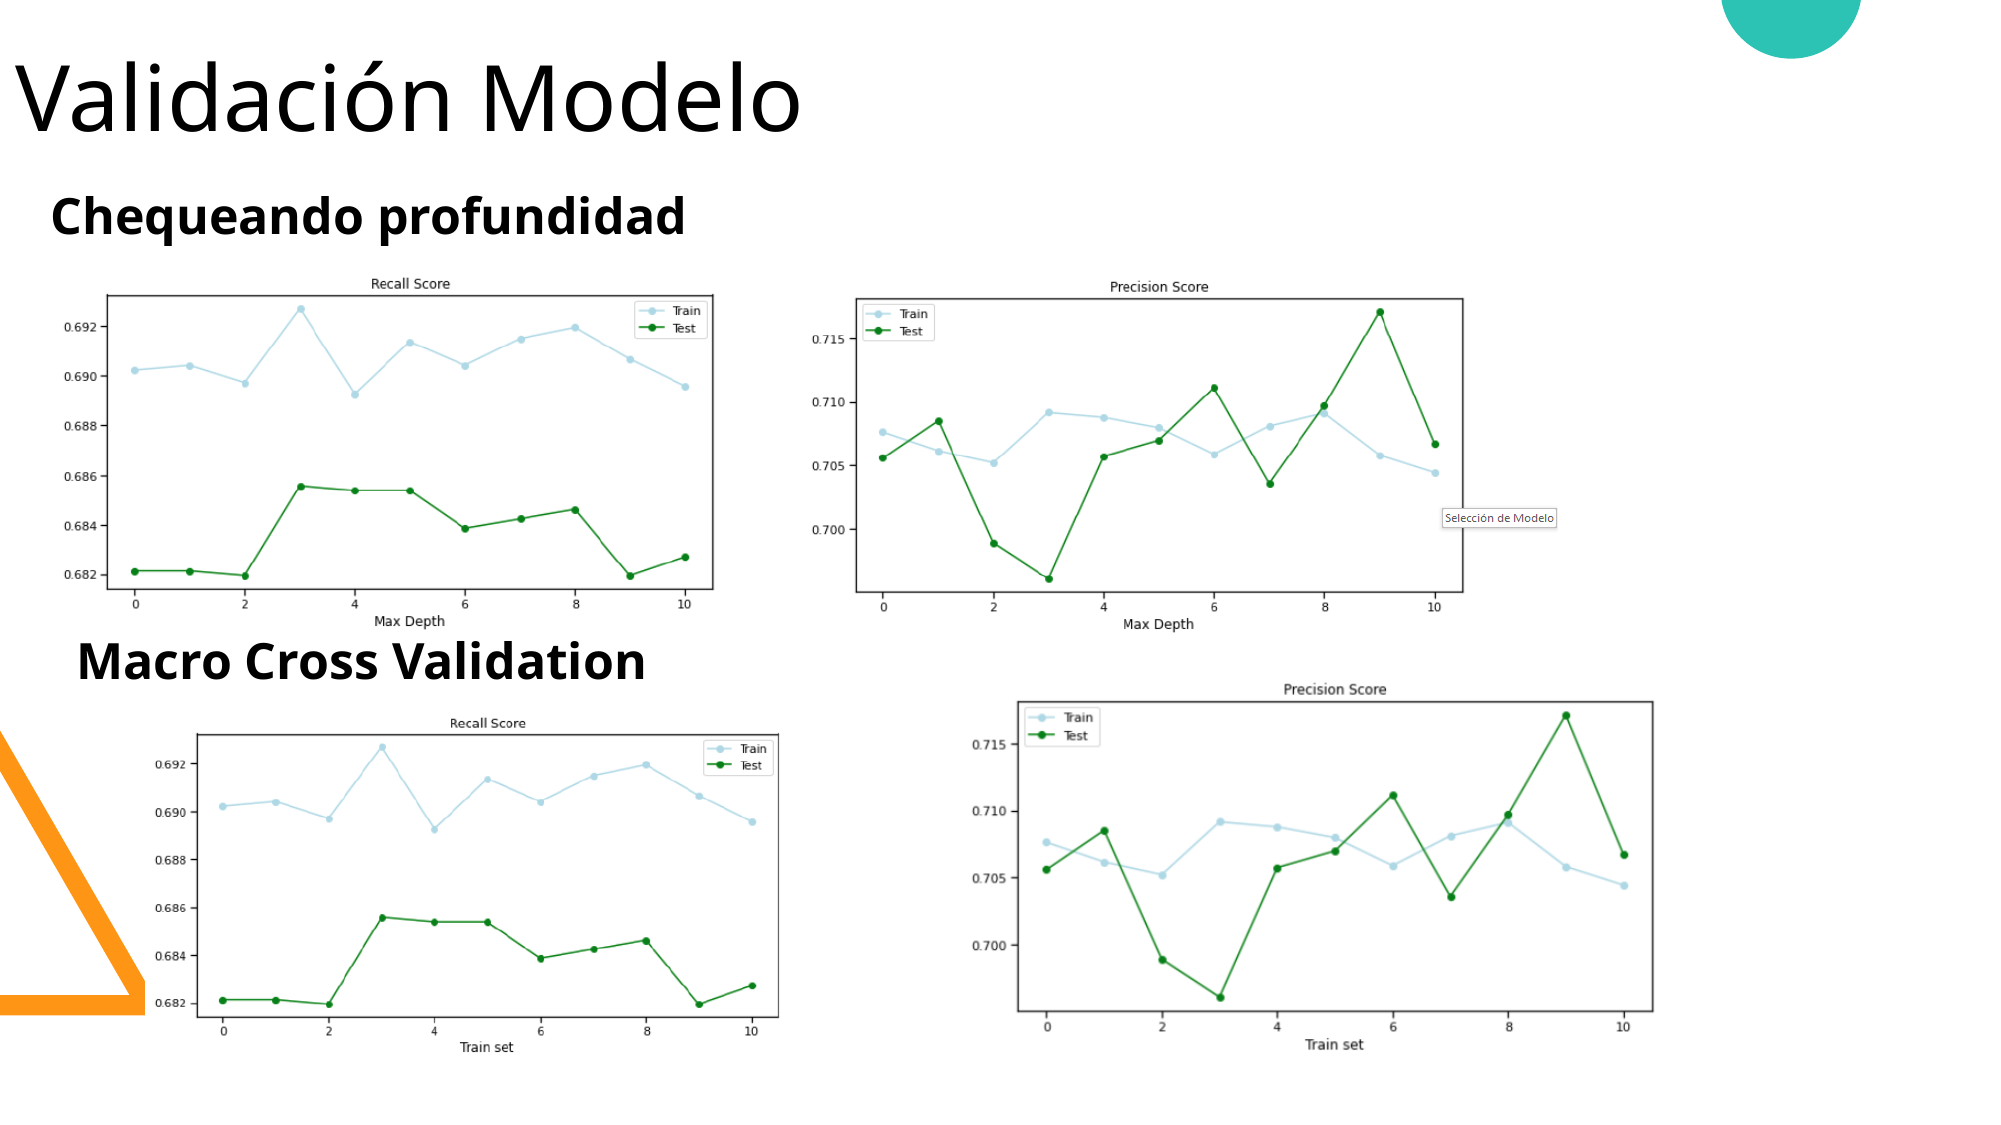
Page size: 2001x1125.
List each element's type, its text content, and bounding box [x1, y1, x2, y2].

text_box Macro Cross Validation [60, 614, 1844, 698]
picture [145, 706, 815, 1060]
picture [779, 275, 1558, 636]
picture [28, 275, 744, 634]
list Chequeando profundidad [35, 168, 1819, 253]
picture [905, 674, 1687, 1060]
title Validación Modelo [0, 0, 1725, 211]
